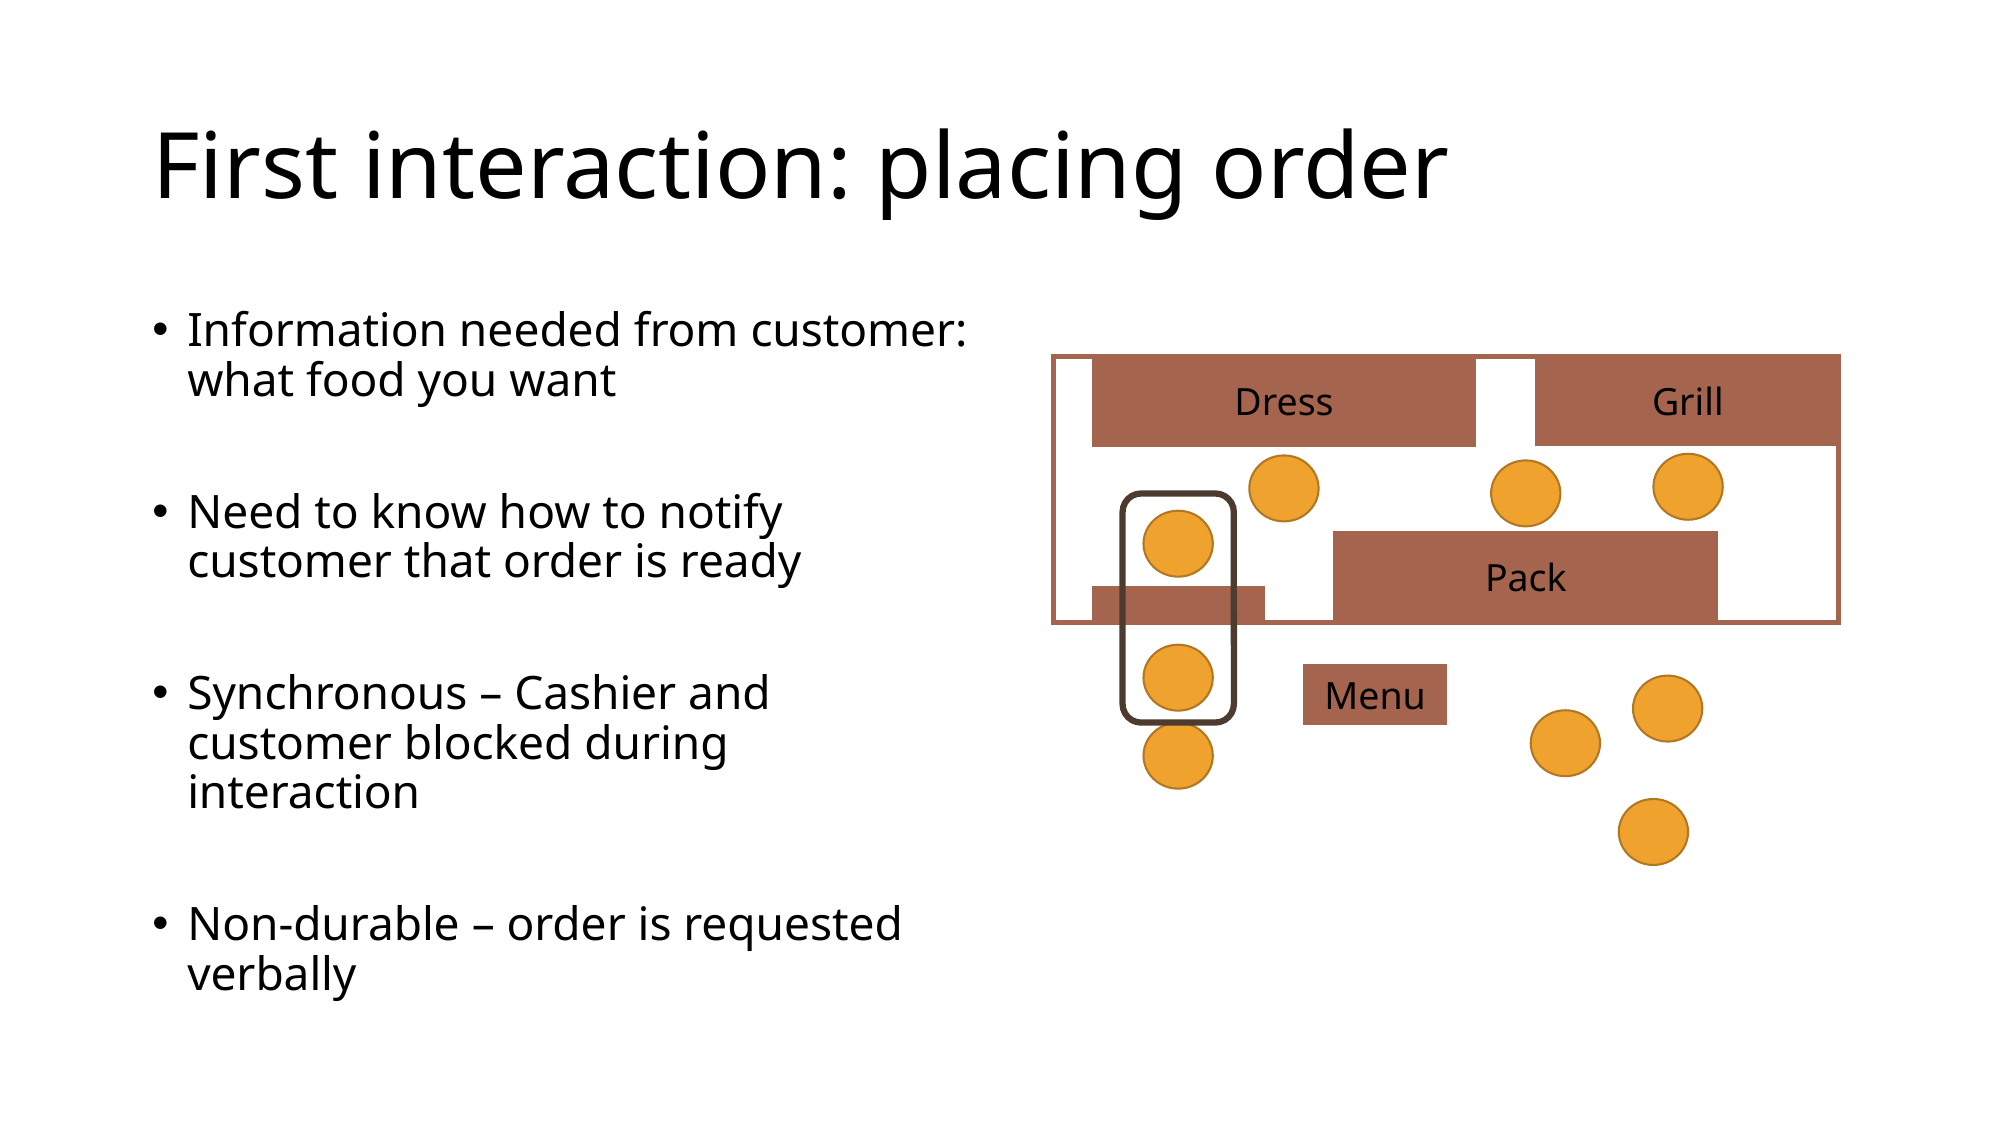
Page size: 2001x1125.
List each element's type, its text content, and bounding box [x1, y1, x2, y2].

list Information needed from customer: what food you want Need to know how to notify customer that order is ready Synchronous – Cashier and customer blocked during interaction Non-durable – order is requested verbally [137, 299, 988, 1014]
text_box [1652, 452, 1724, 521]
text_box Menu [1304, 665, 1446, 724]
text_box [1121, 492, 1235, 724]
text_box [1490, 459, 1562, 528]
text_box [1631, 674, 1704, 743]
text_box Pack [1335, 532, 1717, 621]
text_box [1142, 724, 1214, 790]
text_box [1617, 797, 1690, 867]
text_box [1248, 454, 1320, 523]
text_box [1529, 709, 1602, 778]
text_box Grill [1537, 355, 1840, 445]
text_box [1235, 588, 1263, 624]
title First interaction: placing order [137, 59, 1863, 278]
text_box [1093, 588, 1121, 624]
text_box Dress [1093, 356, 1475, 446]
text_box [1052, 355, 1840, 623]
